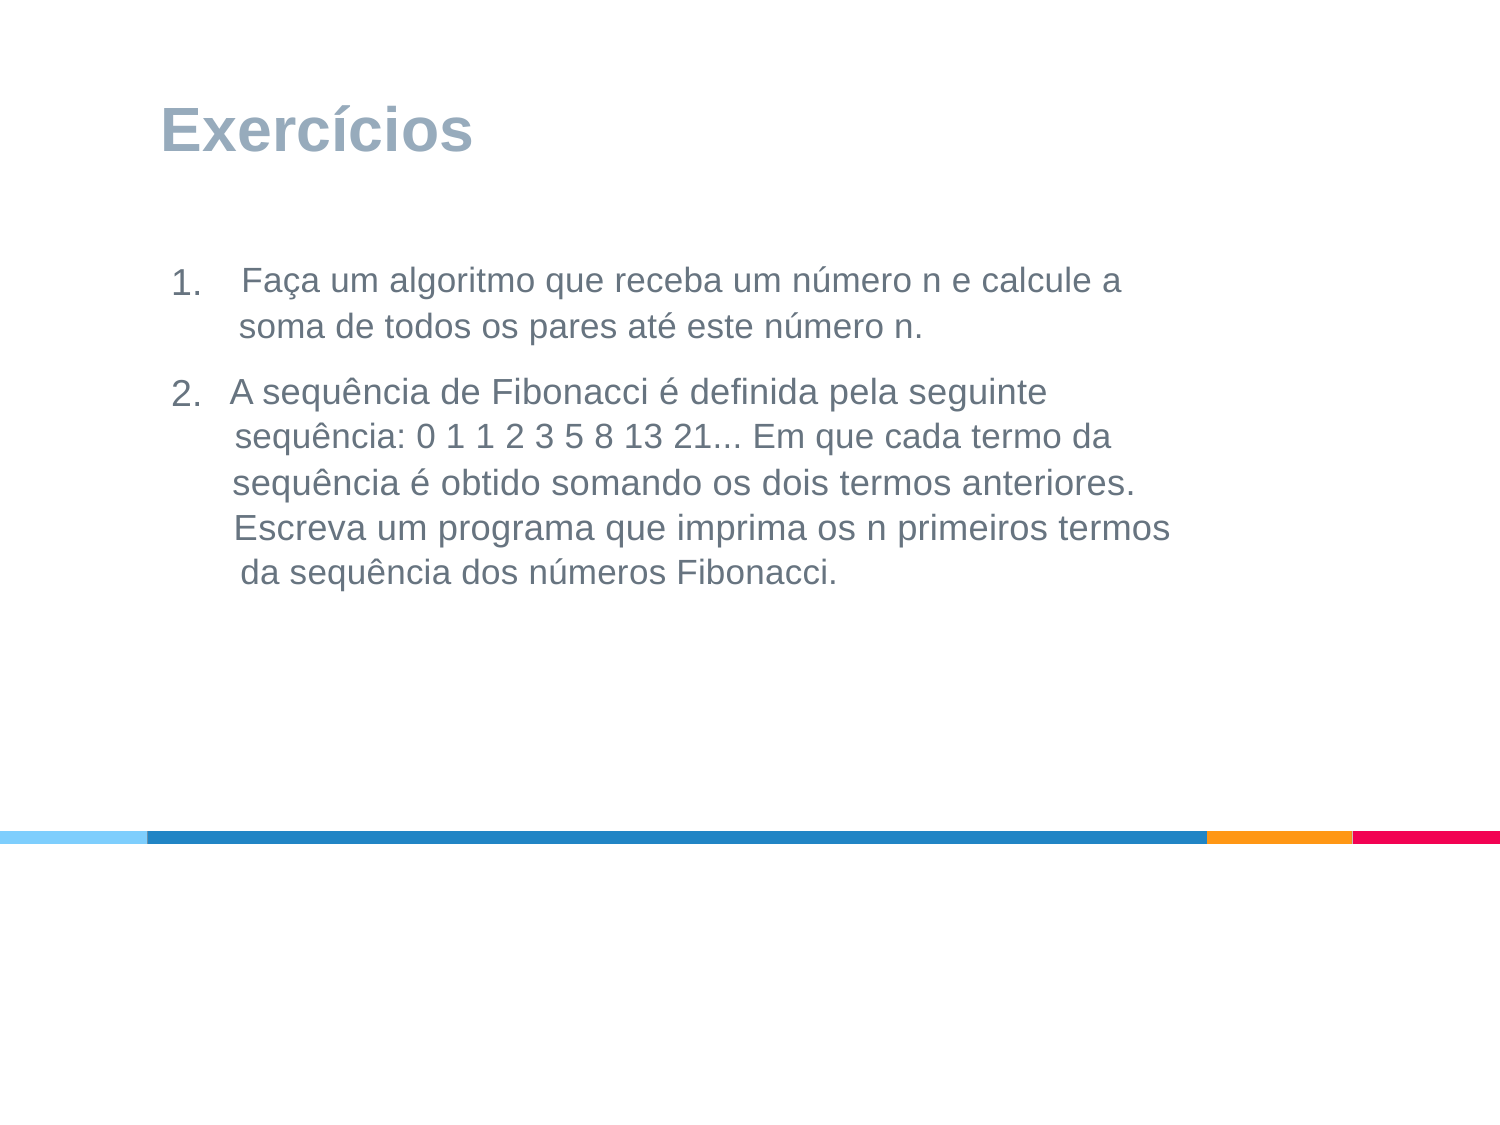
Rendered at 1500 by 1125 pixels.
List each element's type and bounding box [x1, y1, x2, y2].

picture [0, 0, 1500, 844]
